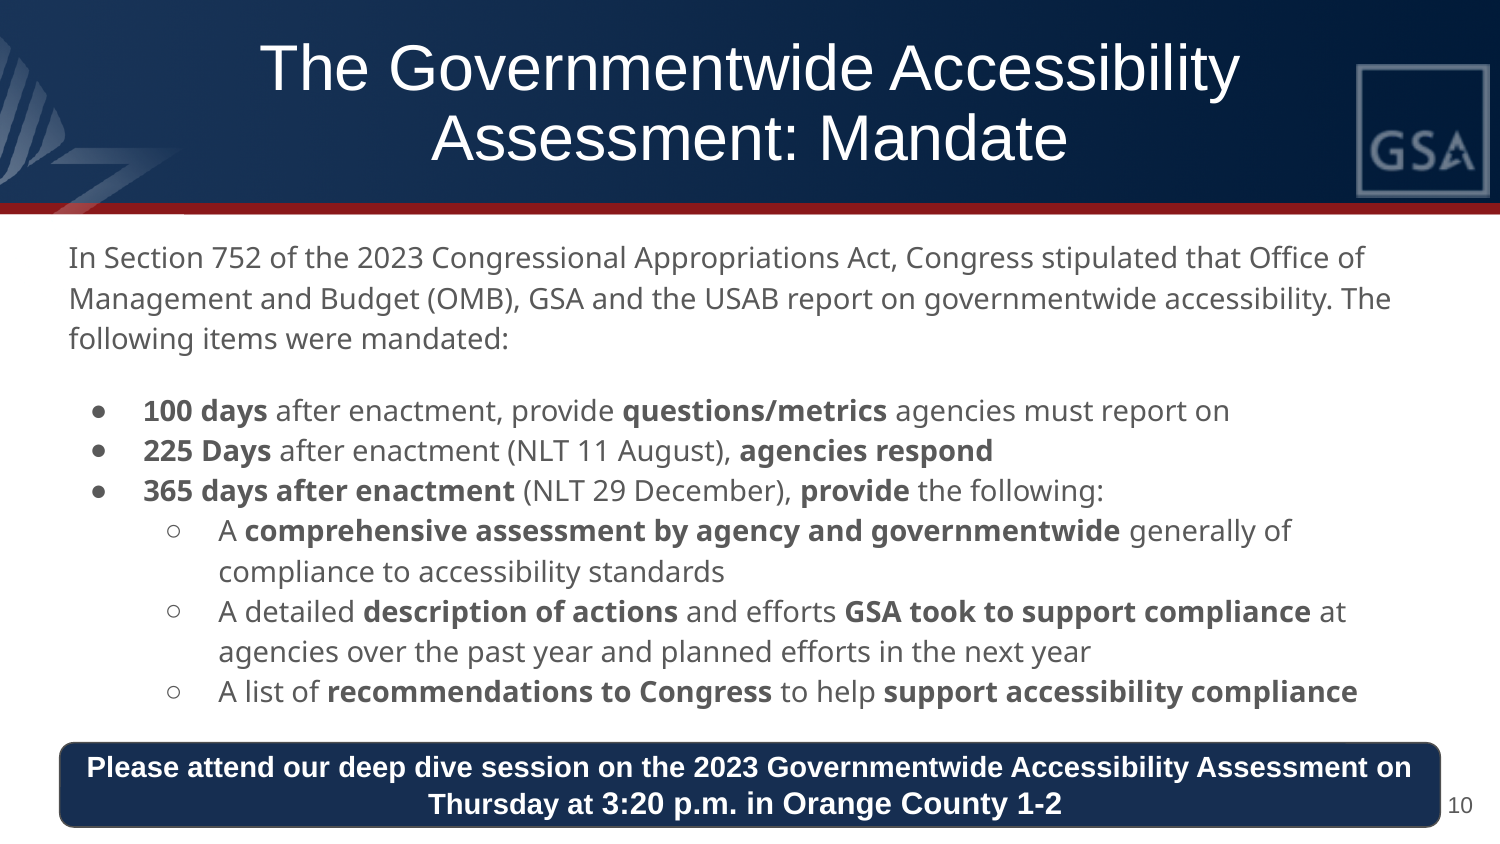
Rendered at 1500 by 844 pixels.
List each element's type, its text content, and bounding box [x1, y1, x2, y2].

text_box Please attend our deep dive session on the 2023 Governmentwide Accessibility Assessment on Thursday at 3:20 p.m. in Orange County 1-2 [59, 742, 1441, 828]
picture [0, 0, 1500, 844]
list In Section 752 of the 2023 Congressional Appropriations Act, Congress stipulated that Office of Management and Budget (OMB), GSA and the USAB report on governmentwide accessibility. The following items were mandated: 100 days after enactment, provide questions/metrics agencies must report on 225 Days after enactment (NLT 11 August), agencies respond 365 days after enactment (NLT 29 December), provide the following: A comprehensive assessment by agency and governmentwide generally of compliance to accessibility standards A detailed description of actions and efforts GSA took to support compliance at agencies over the past year and planned efforts in the next year A list of recommendations to Congress to help support accessibility compliance [57, 224, 1438, 719]
slide_number 10 [1432, 782, 1485, 827]
title The Governmentwide Accessibility Assessment: Mandate [103, 23, 1397, 187]
